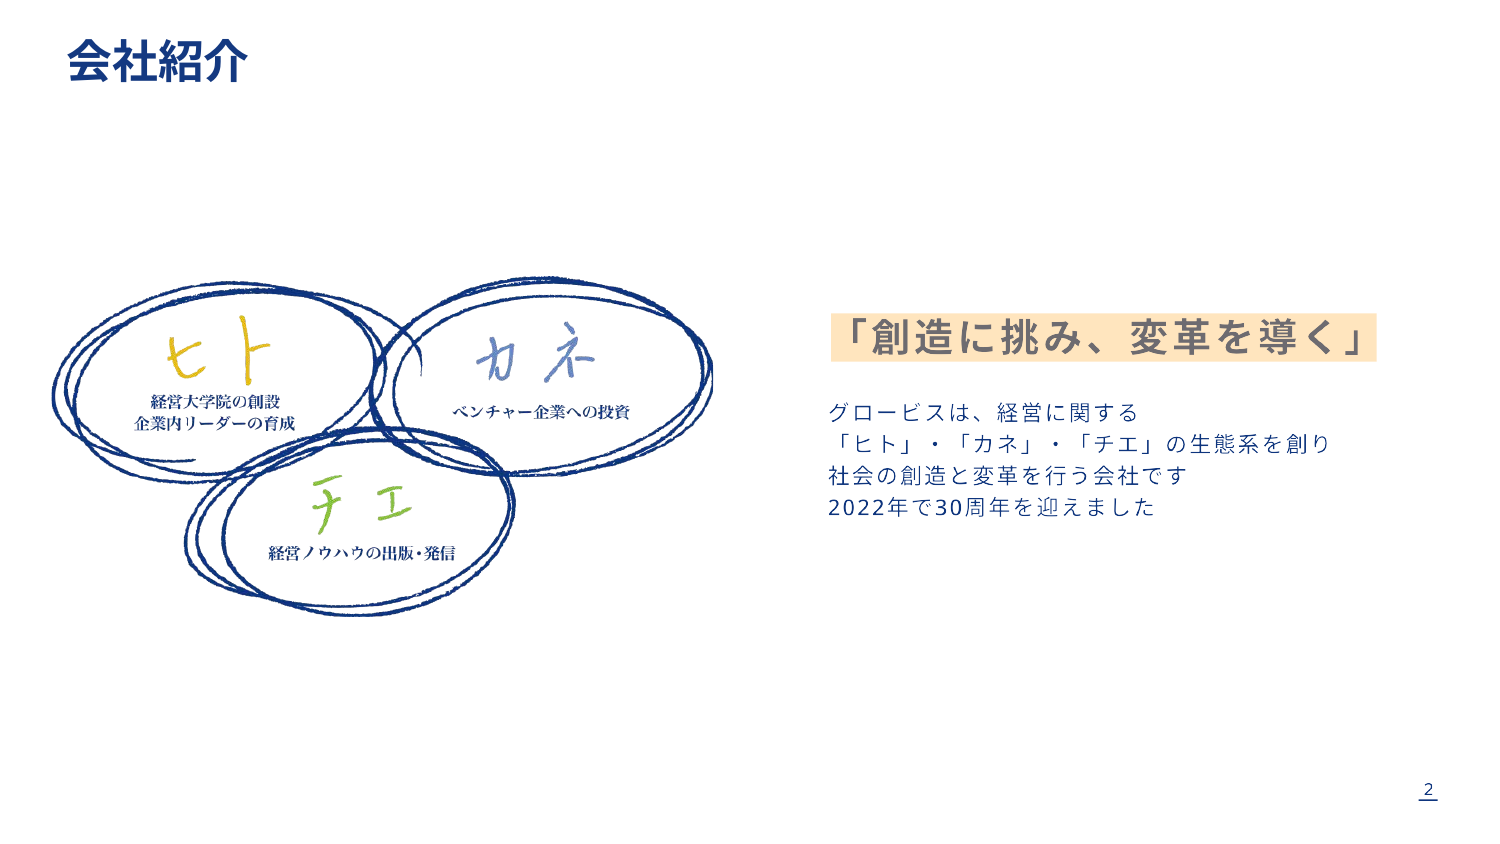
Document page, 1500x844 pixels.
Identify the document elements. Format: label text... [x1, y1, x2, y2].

text_box [1424, 783, 1433, 795]
text_box [831, 313, 1377, 362]
title 会社紹介 [66, 22, 1433, 98]
text_box [828, 402, 1327, 517]
text_box [51, 276, 714, 617]
